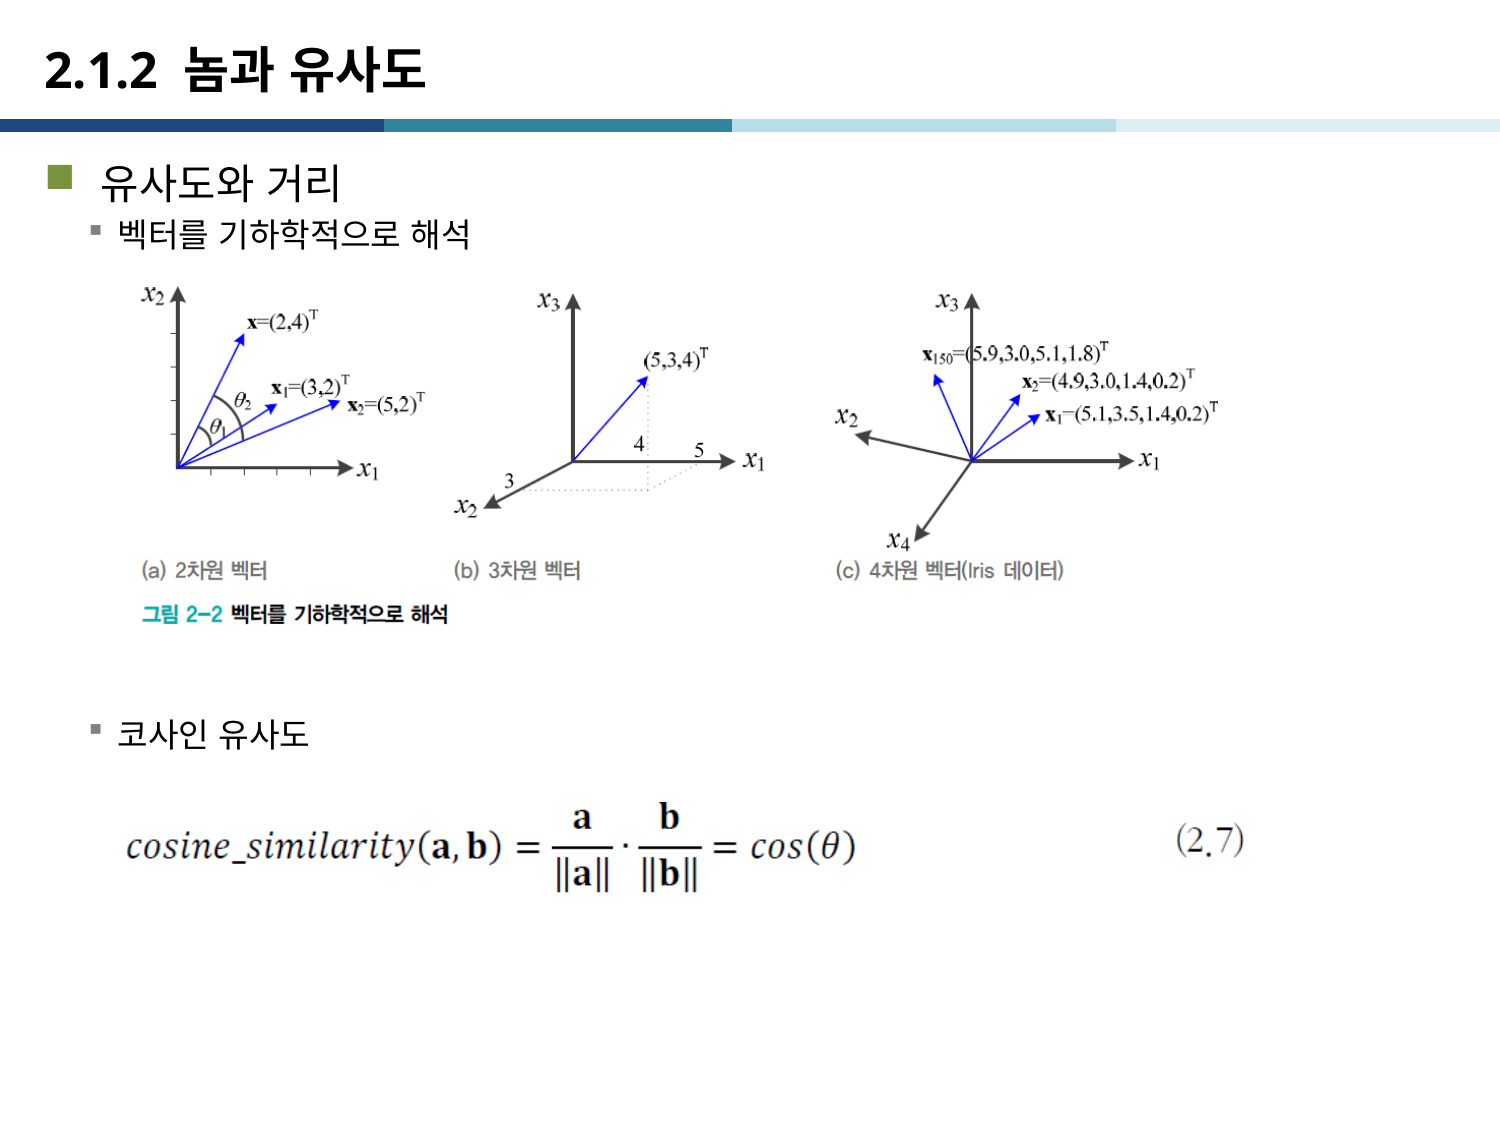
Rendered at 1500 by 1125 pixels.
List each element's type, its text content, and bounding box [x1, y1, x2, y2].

title 2.1.2 놈과 유사도 [29, 23, 1270, 114]
picture [122, 278, 1222, 630]
picture [122, 802, 1245, 895]
list 유사도와 거리 벡터를 기하학적으로 해석 코사인 유사도 [29, 125, 1471, 1083]
